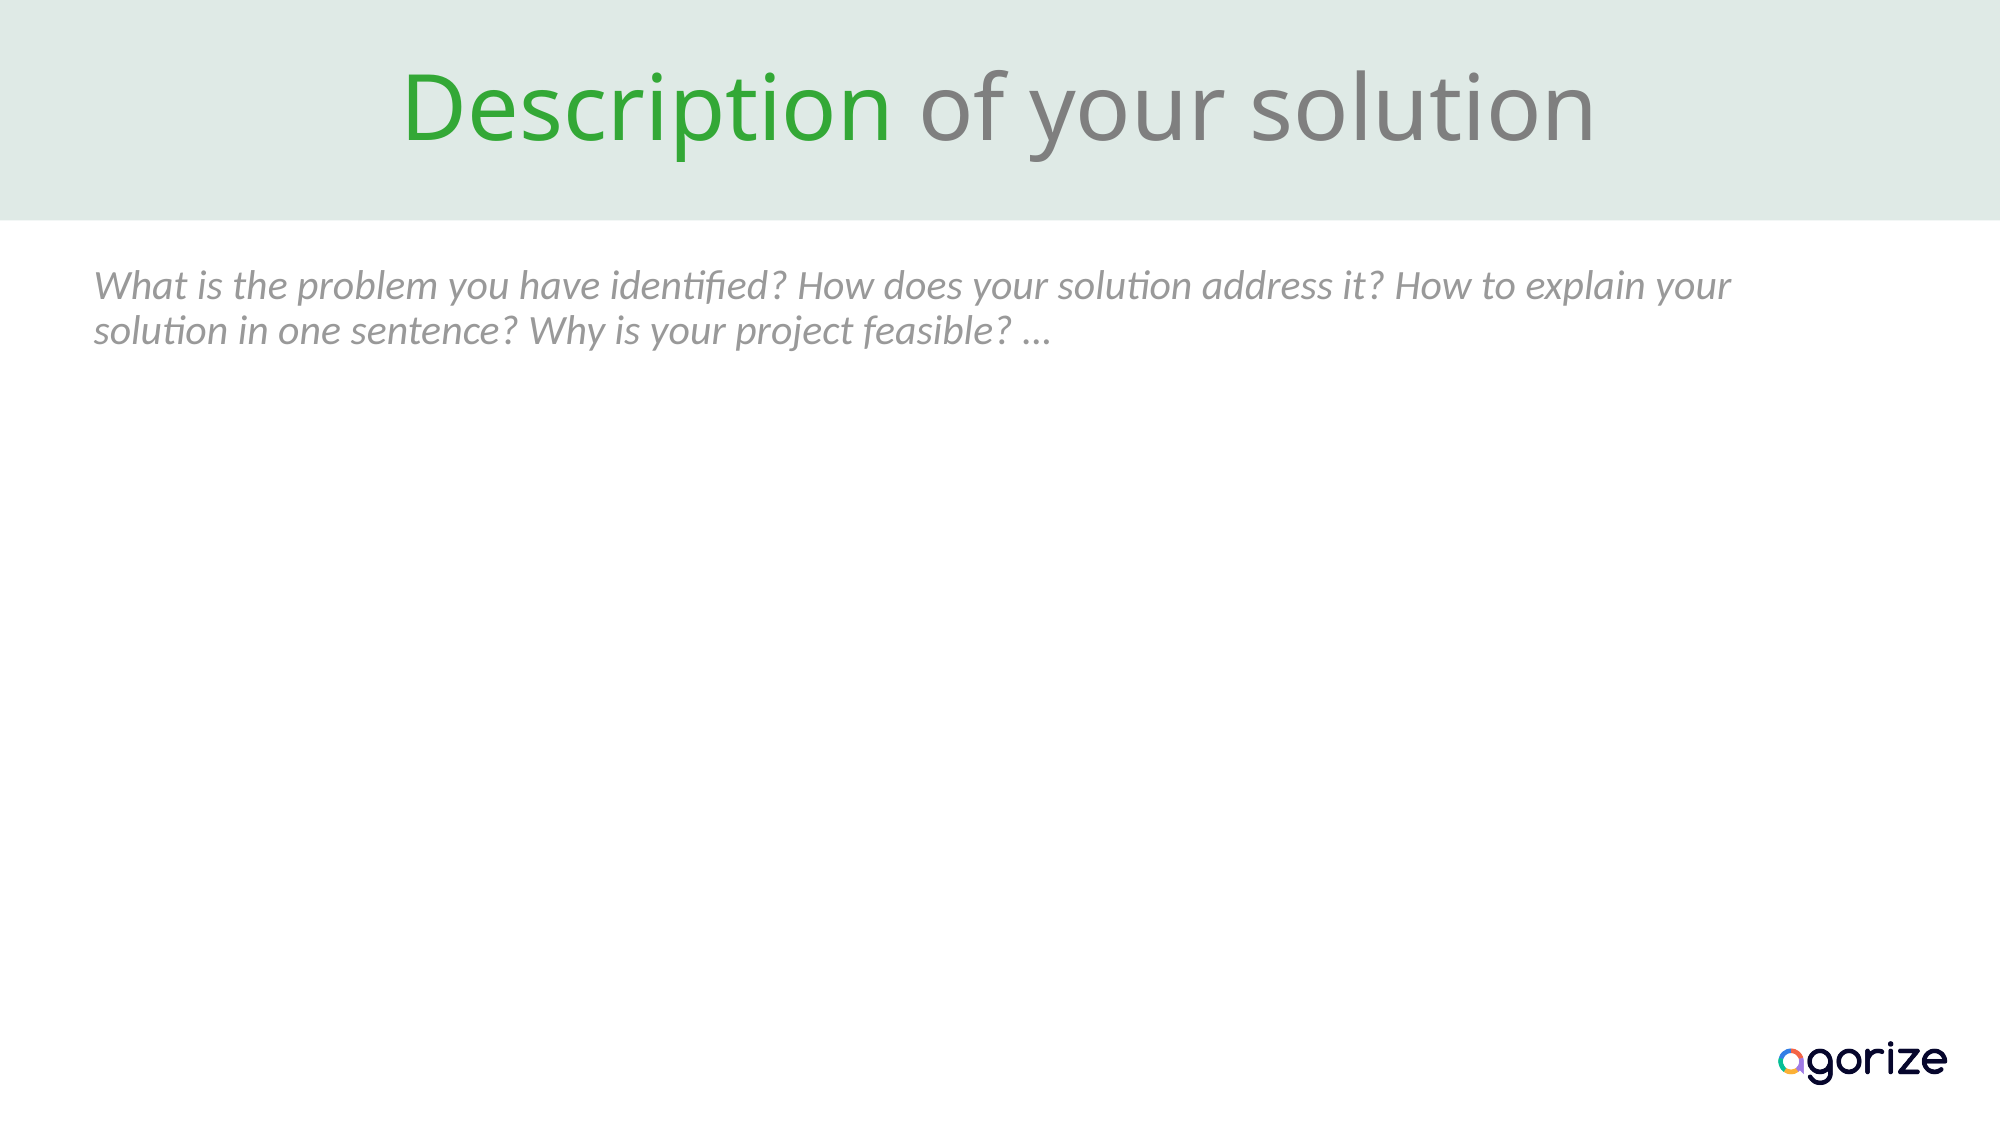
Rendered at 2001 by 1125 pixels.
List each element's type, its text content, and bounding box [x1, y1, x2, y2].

picture [1773, 1035, 1952, 1091]
list What is the problem you have identified? How does your solution address it? How to explain your solution in one sentence? Why is your project feasible? … [78, 256, 1863, 1014]
title Description of your solution [0, 0, 2000, 221]
